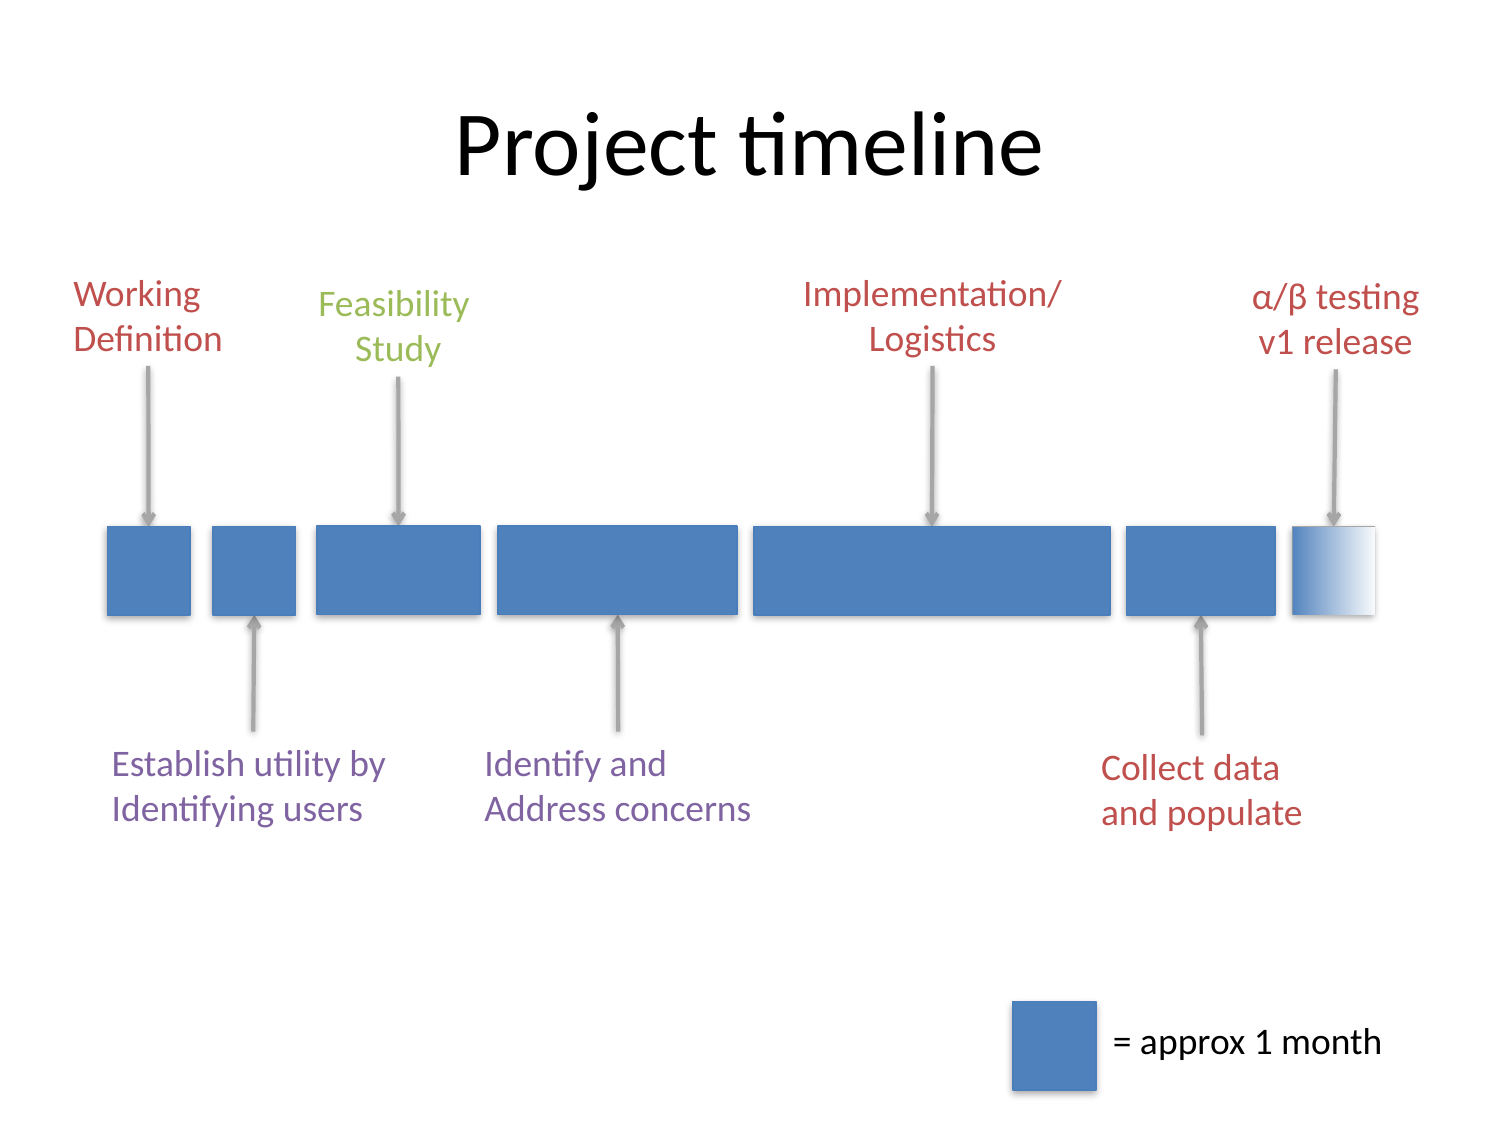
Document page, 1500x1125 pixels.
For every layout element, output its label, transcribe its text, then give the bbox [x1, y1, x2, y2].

text_box [497, 525, 738, 615]
text_box Collect data and populate [1086, 735, 1318, 840]
title Project timeline [75, 45, 1425, 233]
text_box [1292, 526, 1376, 616]
text_box [753, 526, 1111, 616]
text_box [1333, 370, 1337, 527]
text_box Working Definition [58, 261, 238, 366]
text_box Feasibility Study [303, 271, 494, 377]
text_box = approx 1 month [1098, 1009, 1398, 1070]
text_box Establish utility by Identifying users [96, 731, 410, 837]
text_box [107, 526, 191, 616]
text_box Implementation/ Logistics [788, 261, 1077, 366]
text_box α/β testing v1 release [1236, 264, 1435, 370]
text_box Identify and Address concerns [469, 731, 767, 837]
text_box [212, 526, 296, 616]
text_box [1126, 526, 1276, 616]
text_box [1012, 1001, 1097, 1091]
text_box [316, 525, 481, 615]
